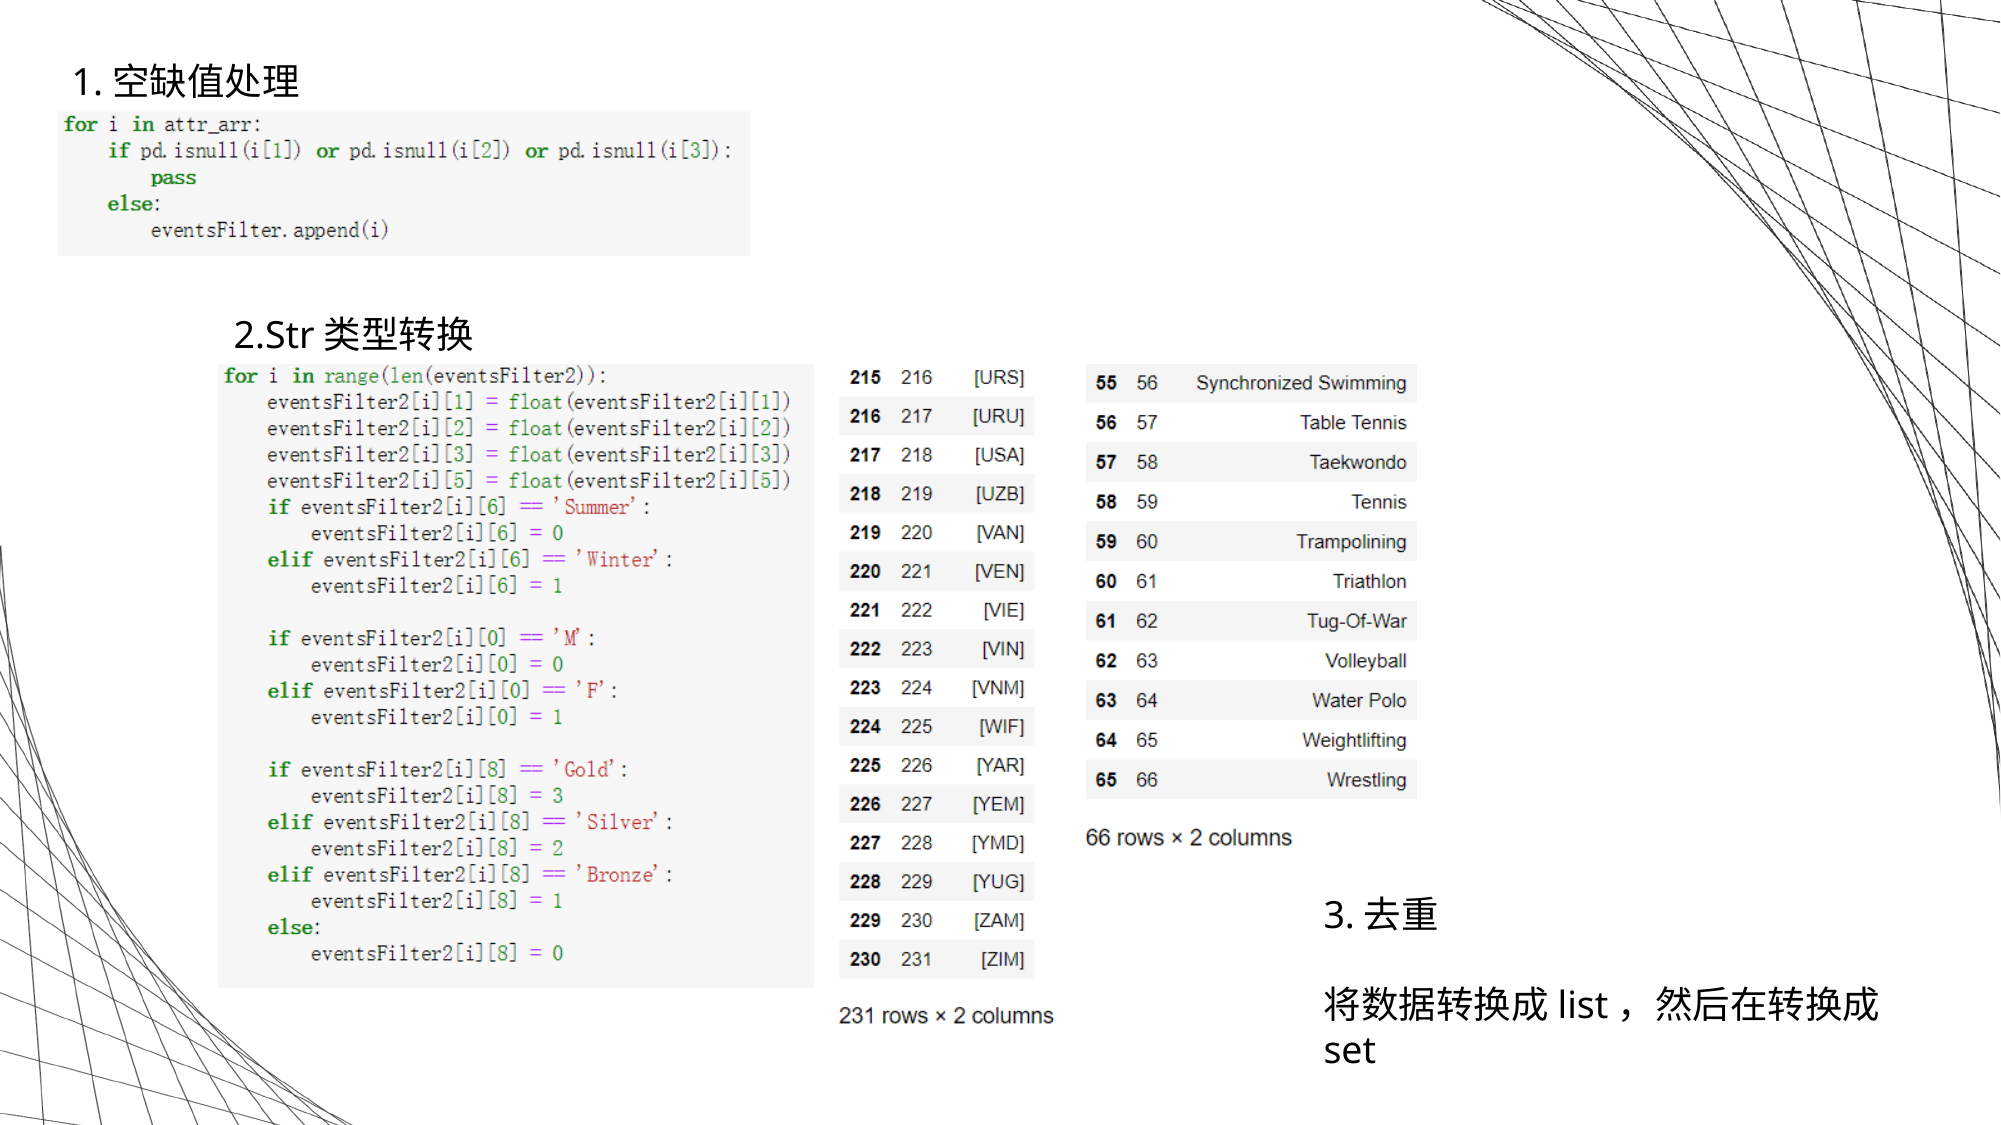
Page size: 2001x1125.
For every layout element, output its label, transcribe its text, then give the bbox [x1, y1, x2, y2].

picture [1479, 0, 2001, 850]
picture [0, 364, 814, 1125]
picture [58, 111, 750, 256]
picture [838, 364, 1062, 1031]
text_box 1.空缺值处理 [56, 51, 663, 111]
picture [1086, 364, 1417, 852]
text_box 2.Str类型转换 [218, 303, 825, 364]
text_box 3.去重 将数据转换成list，然后在转换成set [1308, 884, 1948, 1079]
